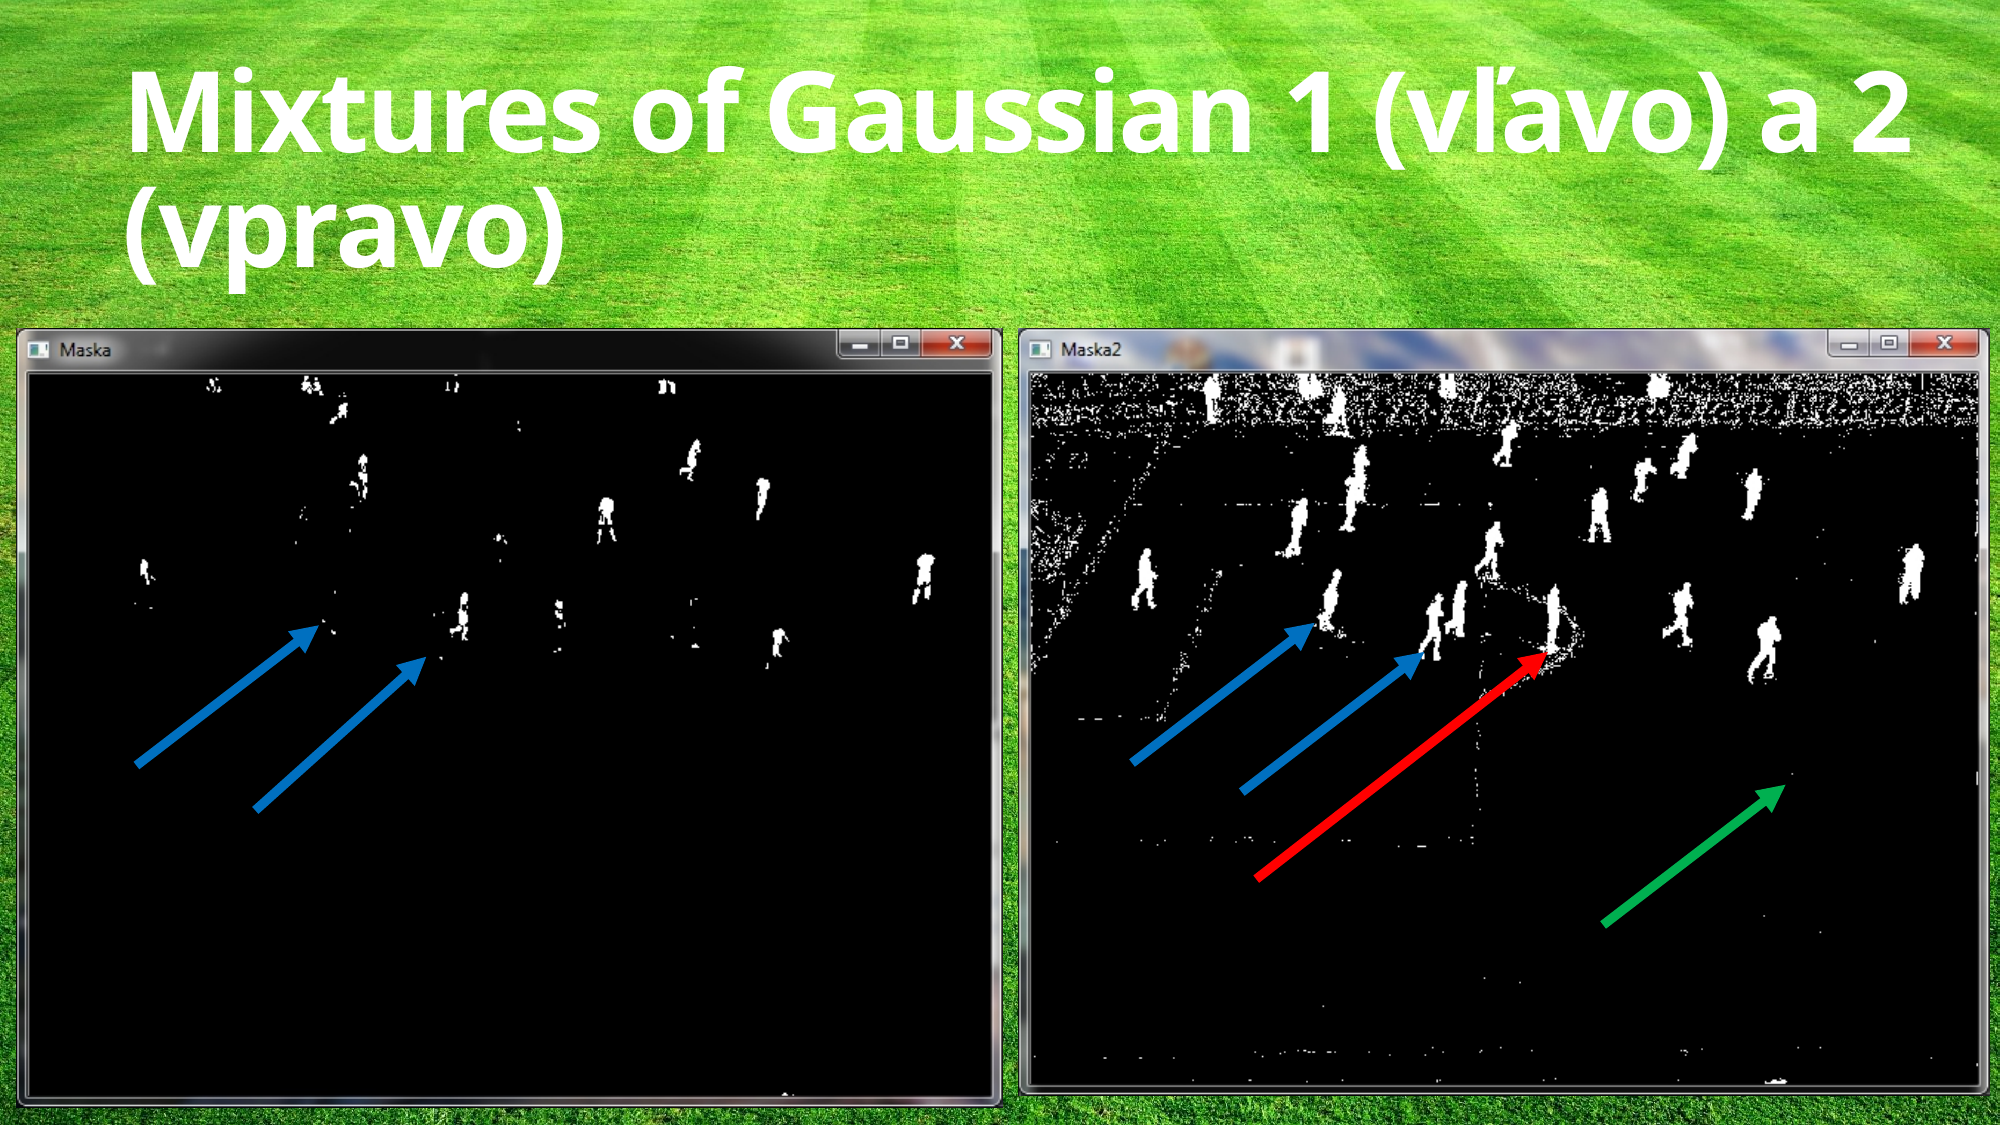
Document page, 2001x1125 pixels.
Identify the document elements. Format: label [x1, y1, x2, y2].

text_box [1256, 651, 1549, 880]
text_box [1131, 622, 1315, 764]
text_box [1241, 651, 1425, 793]
text_box [1602, 784, 1786, 926]
picture [0, 0, 2000, 1125]
text_box [136, 625, 320, 766]
text_box [255, 656, 427, 811]
